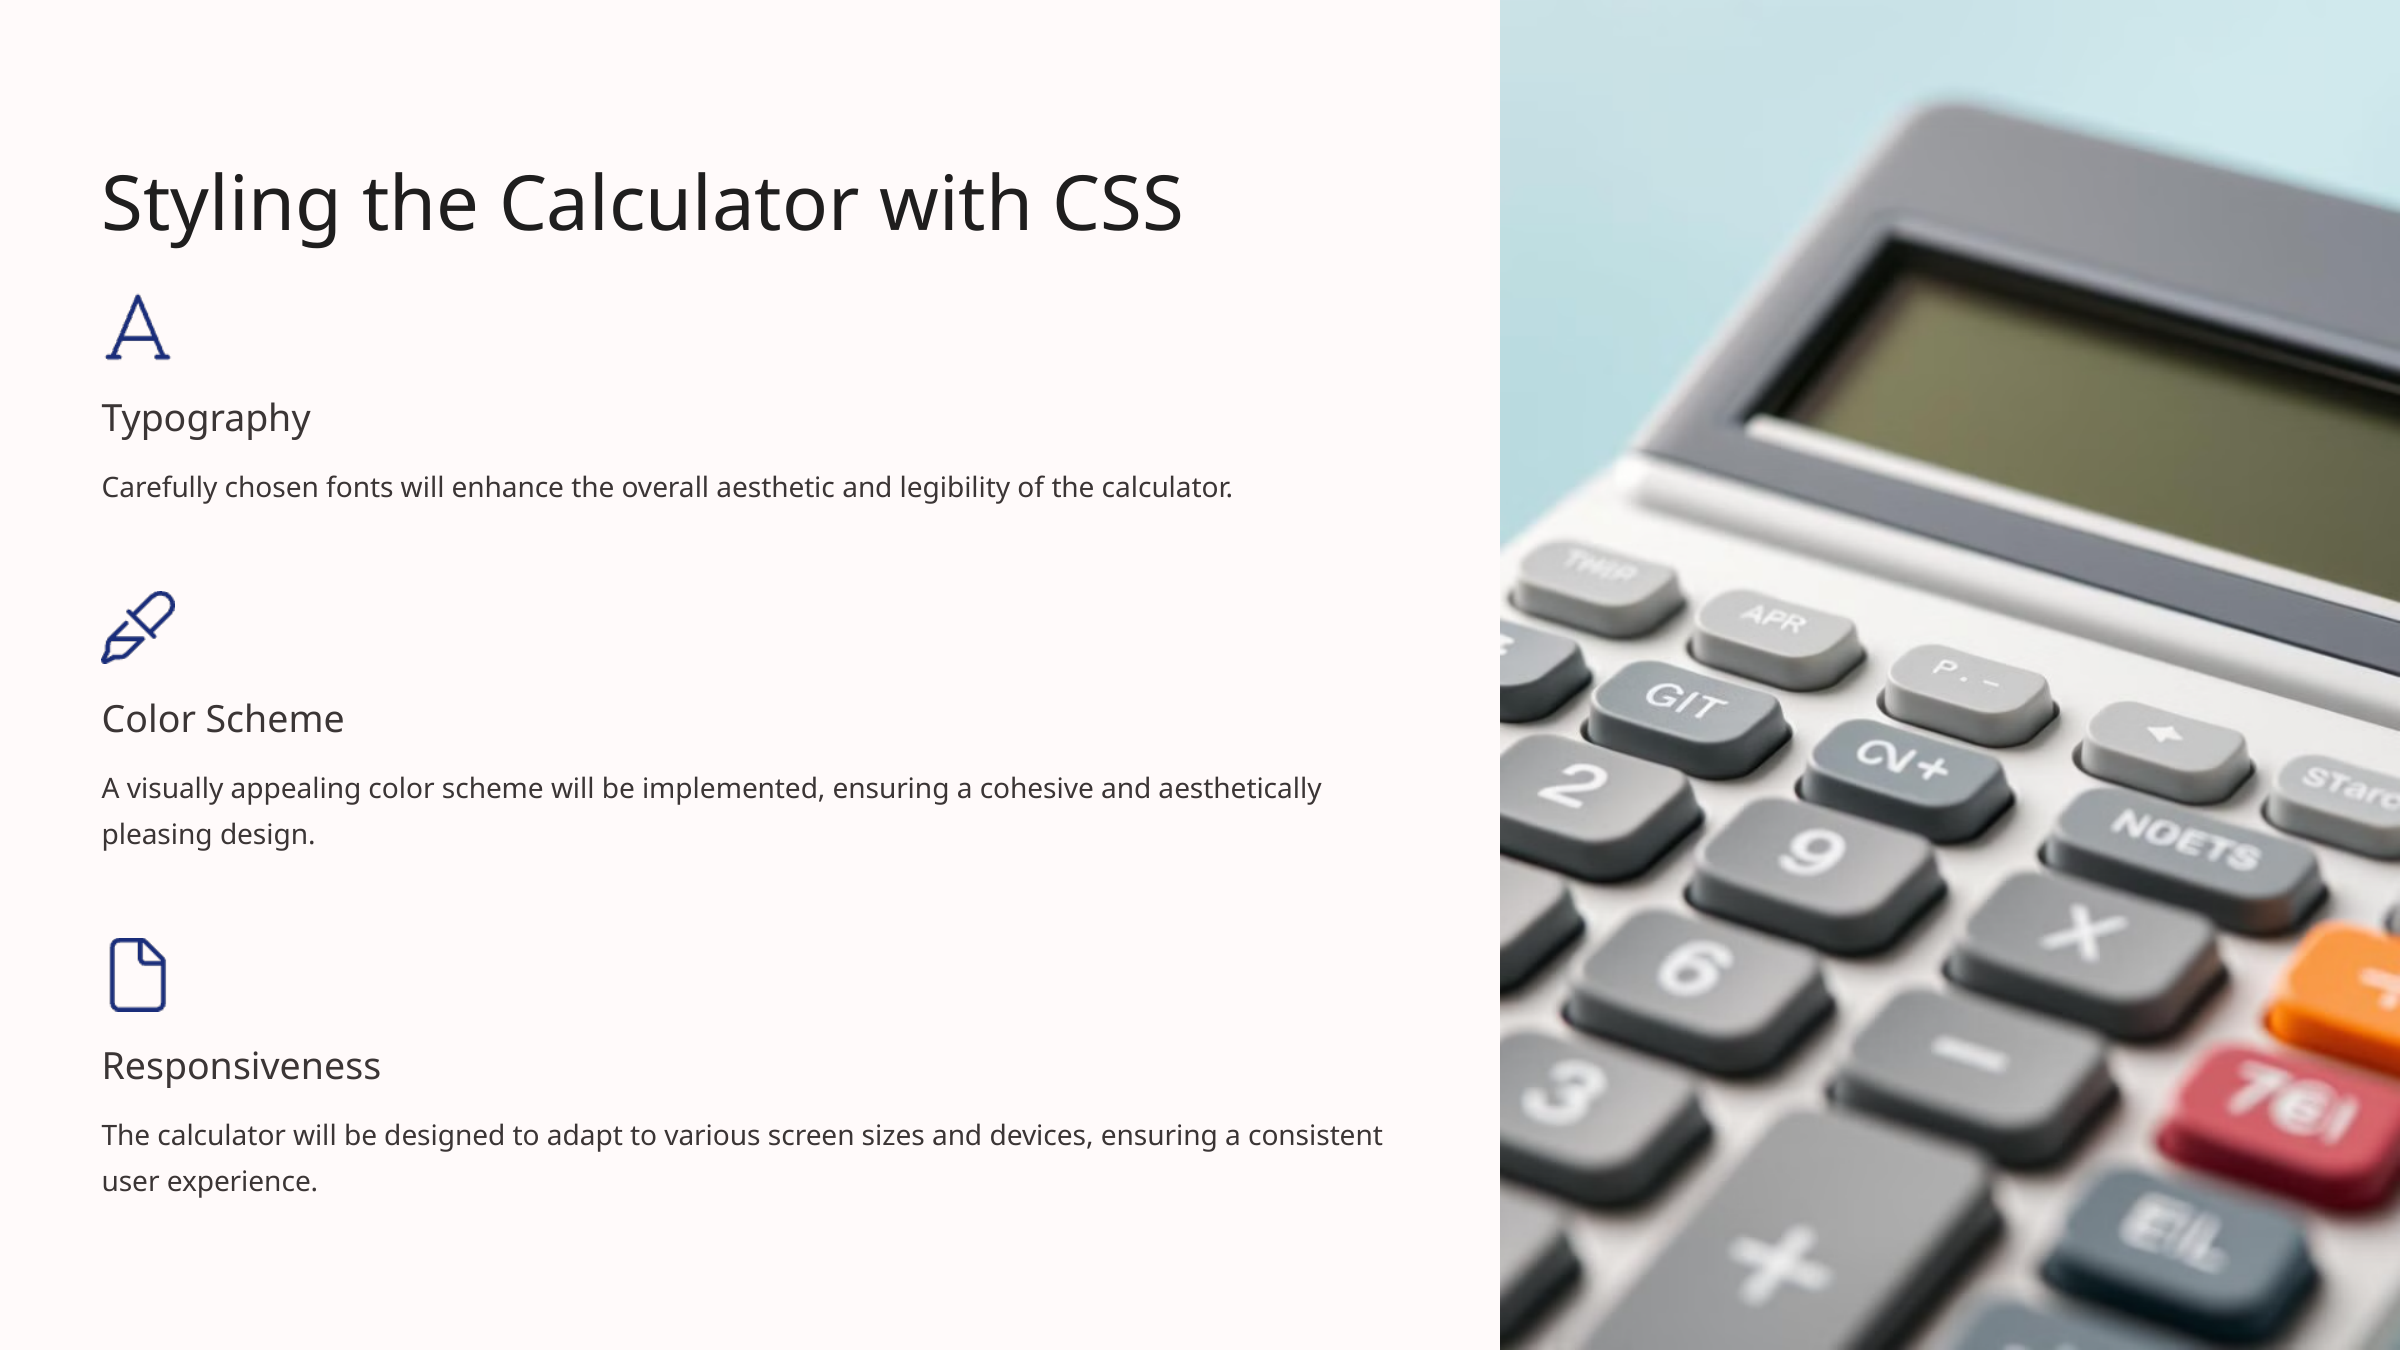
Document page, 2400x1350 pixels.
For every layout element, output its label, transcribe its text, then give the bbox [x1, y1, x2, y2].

text_box The calculator will be designed to adapt to various screen sizes and devices, ensuring a consistent user experience. [101, 1105, 1399, 1199]
text_box Responsiveness [101, 1040, 485, 1089]
picture [1499, 0, 2400, 1350]
text_box Typography [101, 392, 485, 441]
text_box A visually appealing color scheme will be implemented, ensuring a cohesive and aesthetically pleasing design. [101, 758, 1399, 852]
picture [101, 938, 175, 1012]
text_box Color Scheme [101, 693, 485, 741]
text_box Carefully chosen fonts will enhance the overall aesthetic and legibility of the calculator. [101, 457, 1399, 504]
picture [101, 591, 175, 664]
picture [101, 290, 175, 364]
text_box Styling the Calculator with CSS [101, 151, 1314, 247]
